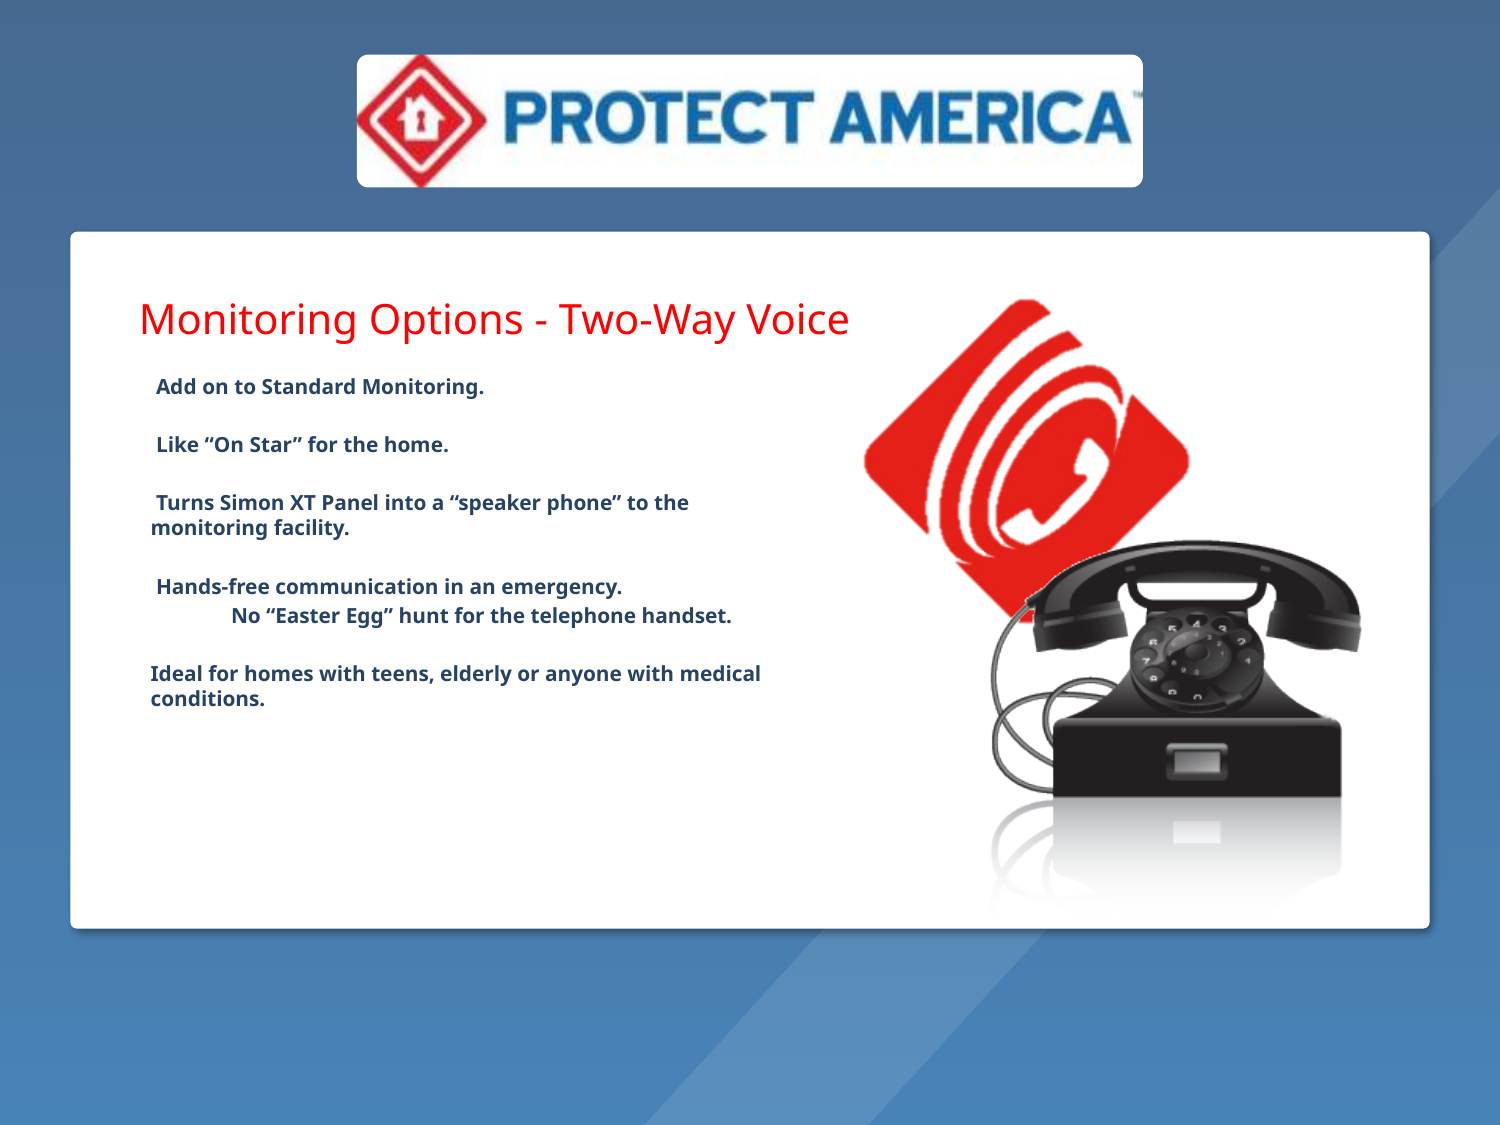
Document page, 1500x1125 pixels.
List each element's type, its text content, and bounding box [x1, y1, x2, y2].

picture [832, 207, 1381, 939]
list  Add on to Standard Monitoring.  Like “On Star” for the home.  Turns Simon XT Panel into a “speaker phone” to the monitoring facility.  Hands-free communication in an emergency.  No “Easter Egg” hunt for the telephone handset. Ideal for homes with teens, elderly or anyone with medical conditions. [135, 361, 785, 752]
title Monitoring Options - Two-Way Voice [123, 278, 822, 356]
picture [356, 54, 1143, 188]
